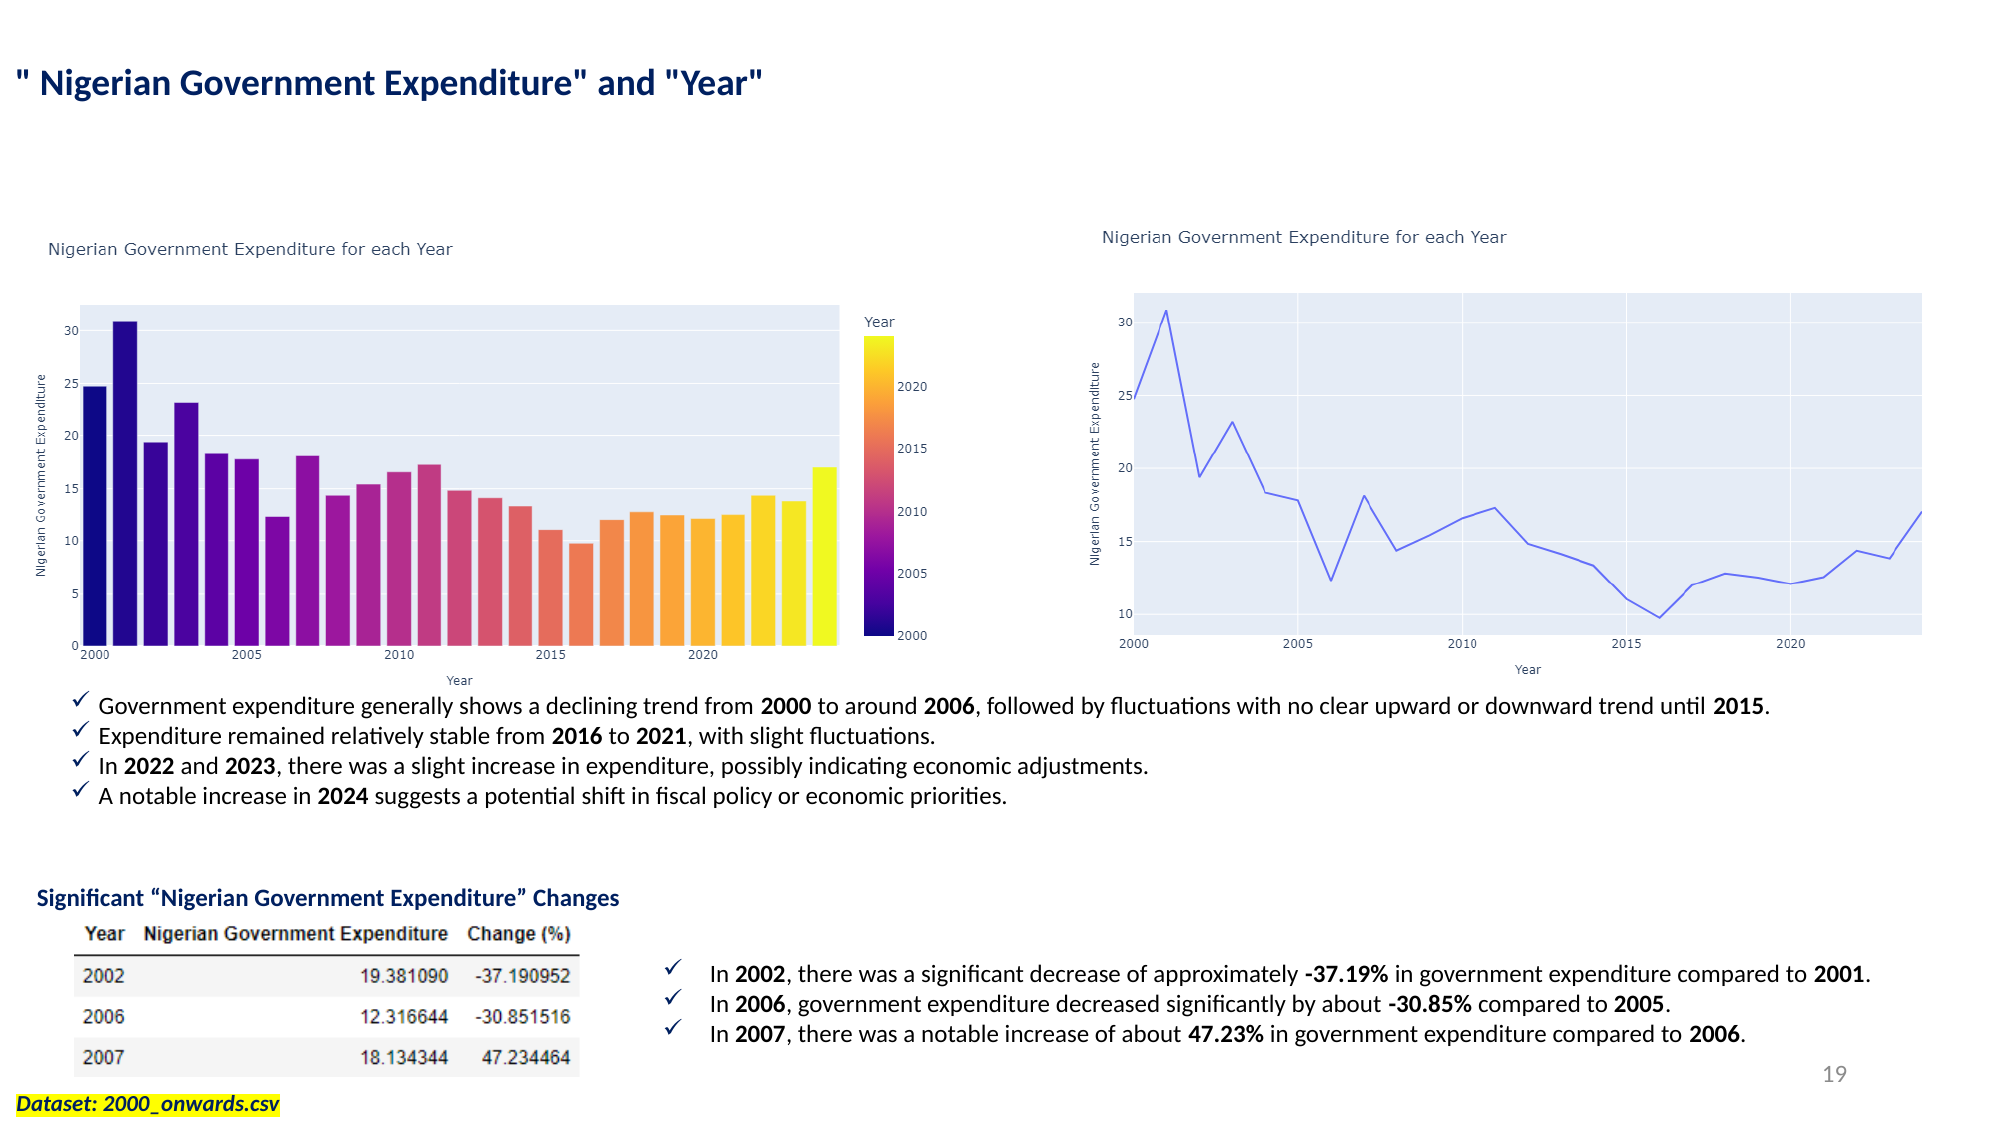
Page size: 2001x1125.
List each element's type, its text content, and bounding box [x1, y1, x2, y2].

text_box " Nigerian Government Expenditure" and "Year" [0, 50, 1000, 111]
text_box Government expenditure generally shows a declining trend from 2000 to around 2006, followed by fluctuations with no clear upward or downward trend until 2015. Expenditure remained relatively stable from 2016 to 2021, with slight fluctuations. In 2022 and 2023, there was a slight increase in expenditure, possibly indicating economic adjustments. A notable increase in 2024 suggests a potential shift in fiscal policy or economic priorities. [55, 682, 1841, 817]
text_box Dataset: 2000_onwards.csv [1, 1080, 321, 1124]
text_box Significant “Nigerian Government Expenditure” Changes [18, 874, 640, 920]
picture [0, 205, 945, 725]
picture [74, 914, 583, 1077]
picture [1054, 193, 2000, 714]
slide_number 19 [1412, 1055, 1863, 1103]
text_box In 2002, there was a significant decrease of approximately -37.19% in government expenditure compared to 2001. In 2006, government expenditure decreased significantly by about -30.85% compared to 2005. In 2007, there was a notable increase of about 47.23% in government expenditure compared to 2006. [648, 950, 1910, 1055]
